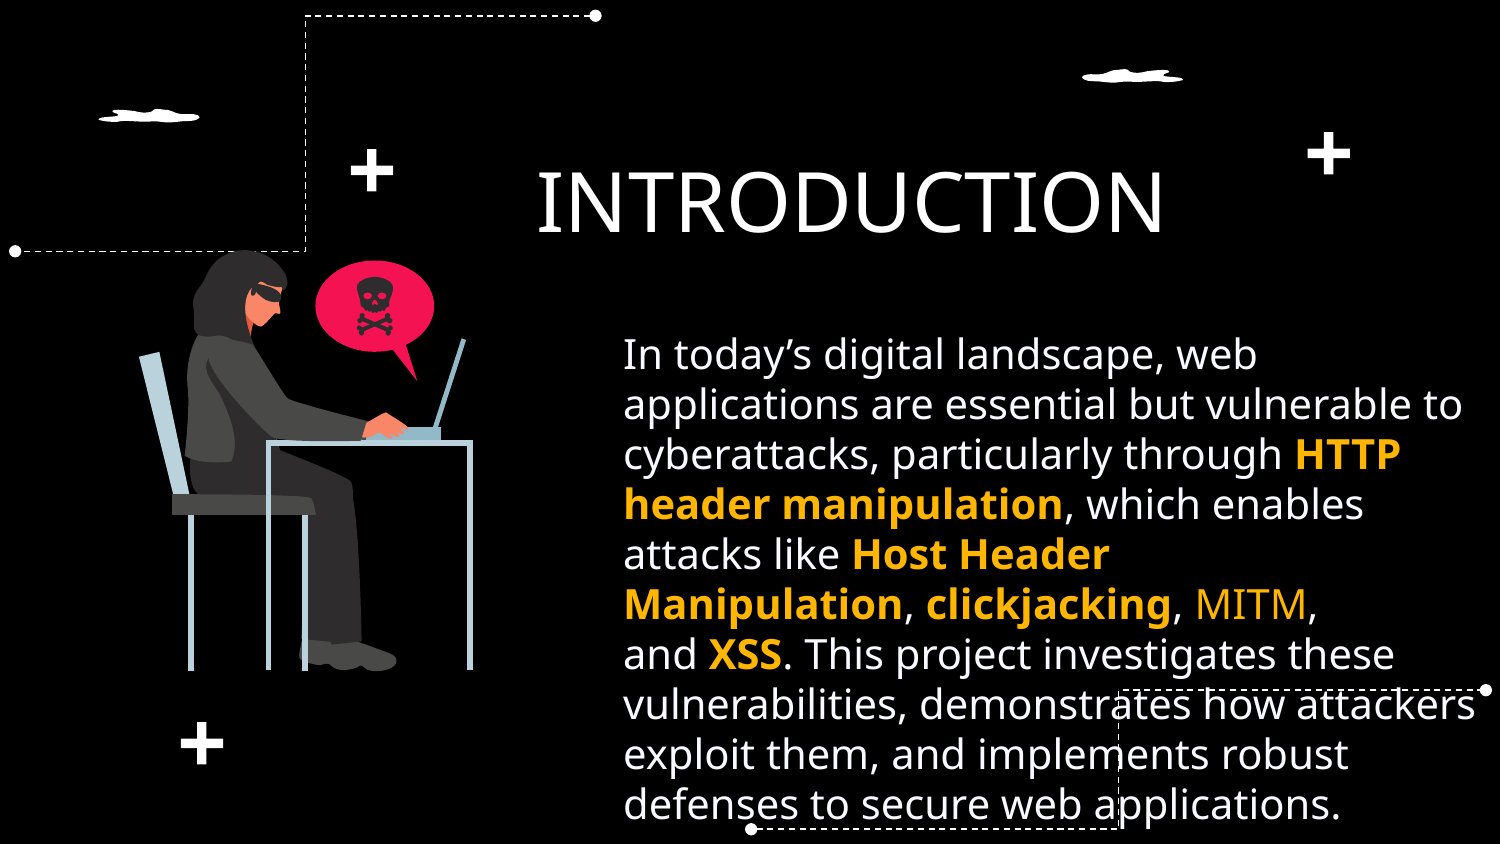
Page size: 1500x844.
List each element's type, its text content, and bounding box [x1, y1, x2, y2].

title INTRODUCTION [521, 118, 1277, 265]
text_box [138, 249, 473, 672]
subtitle In today’s digital landscape, web applications are essential but vulnerable to cyberattacks, particularly through HTTP header manipulation, which enables attacks like Host Header Manipulation, clickjacking, MITM, and XSS. This project investigates these vulnerabilities, demonstrates how attackers exploit them, and implements robust defenses to secure web applications. [608, 312, 1499, 798]
text_box [350, 149, 394, 192]
text_box [1307, 132, 1350, 175]
